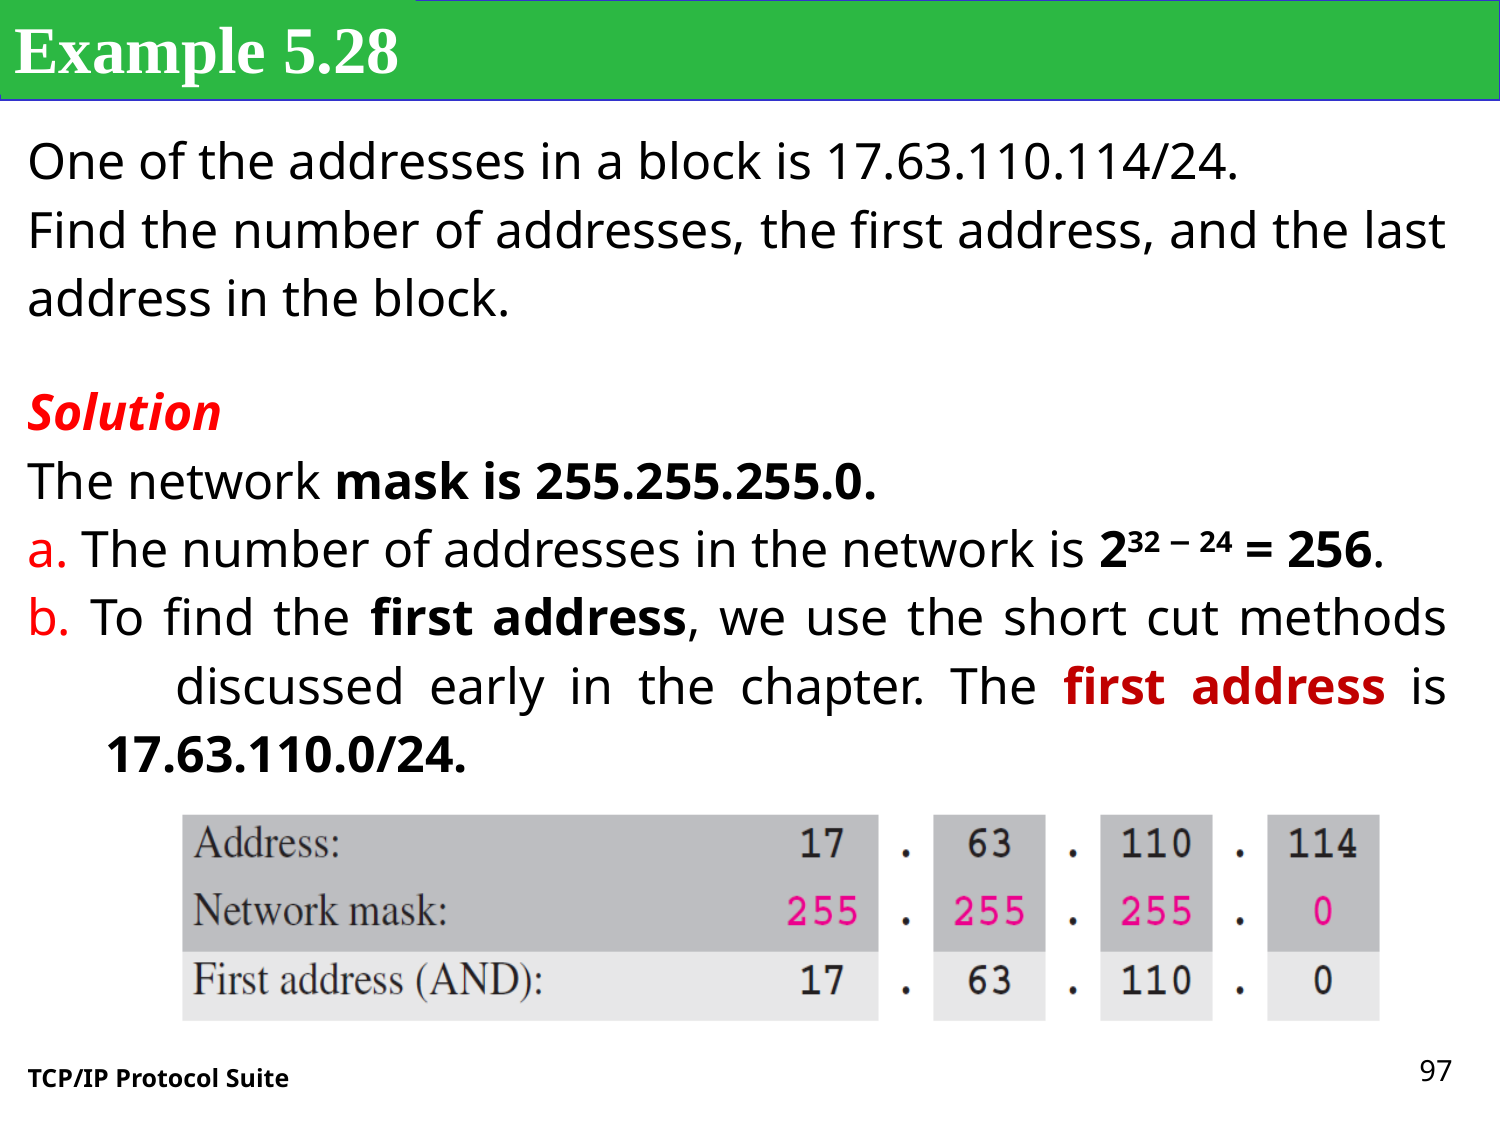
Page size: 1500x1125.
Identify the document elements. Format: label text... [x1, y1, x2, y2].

footer TCP/IP Protocol Suite [12, 1025, 488, 1100]
picture [172, 799, 1388, 1036]
slide_number 97 [1155, 1024, 1468, 1100]
text_box One of the addresses in a block is 17.63.110.114/24. Find the number of addresses, the first address, and the last address in the block. Solution The network mask is 255.255.255.0. a. The number of addresses in the network is 232 − 24 = 256. b. To find the first address, we use the short cut methods discussed early in the chapter. The first address is 17.63.110.0/24. [12, 114, 1463, 790]
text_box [0, 0, 1500, 100]
